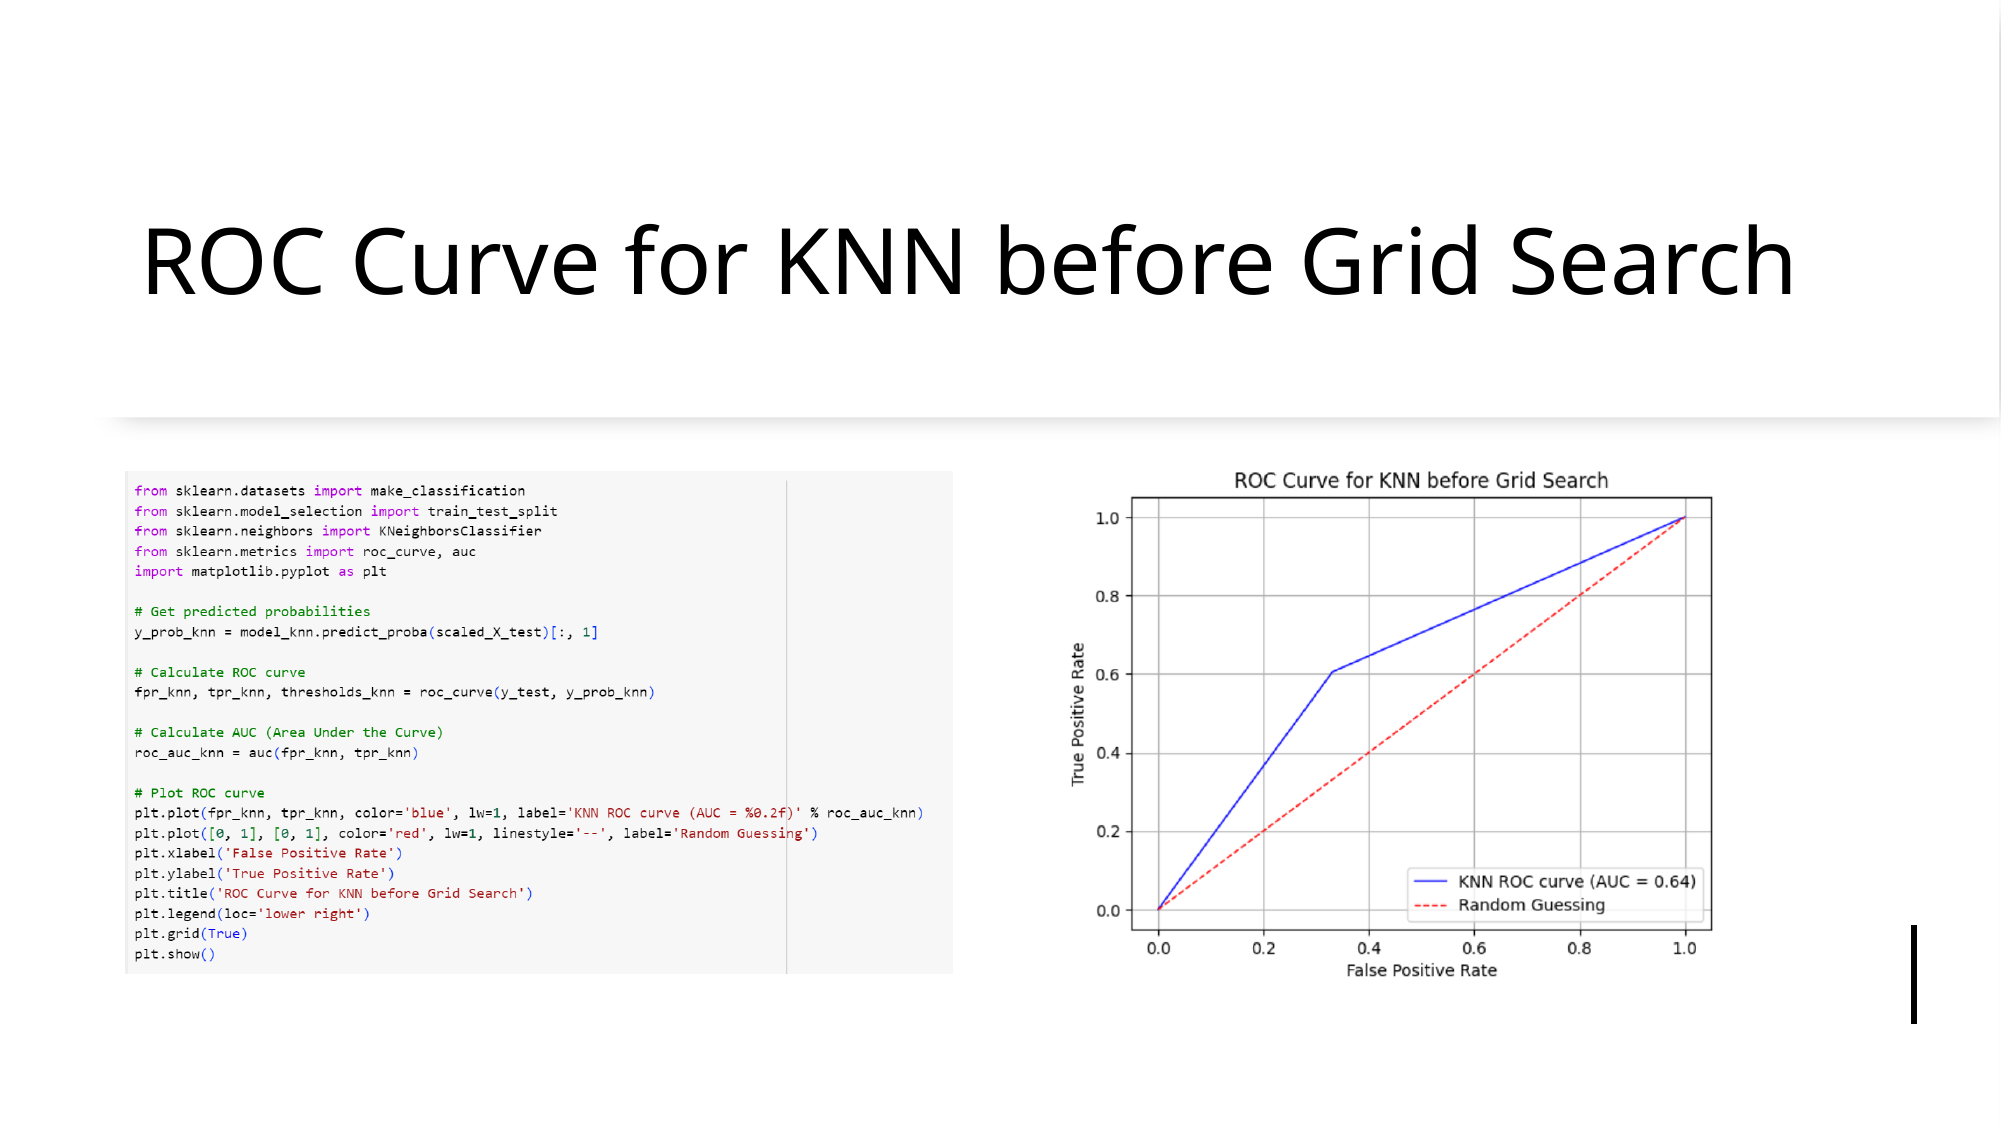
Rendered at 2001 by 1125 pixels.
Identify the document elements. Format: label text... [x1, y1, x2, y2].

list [1041, 464, 1787, 985]
title ROC Curve for KNN before Grid Search [124, 140, 1828, 376]
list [124, 471, 953, 978]
